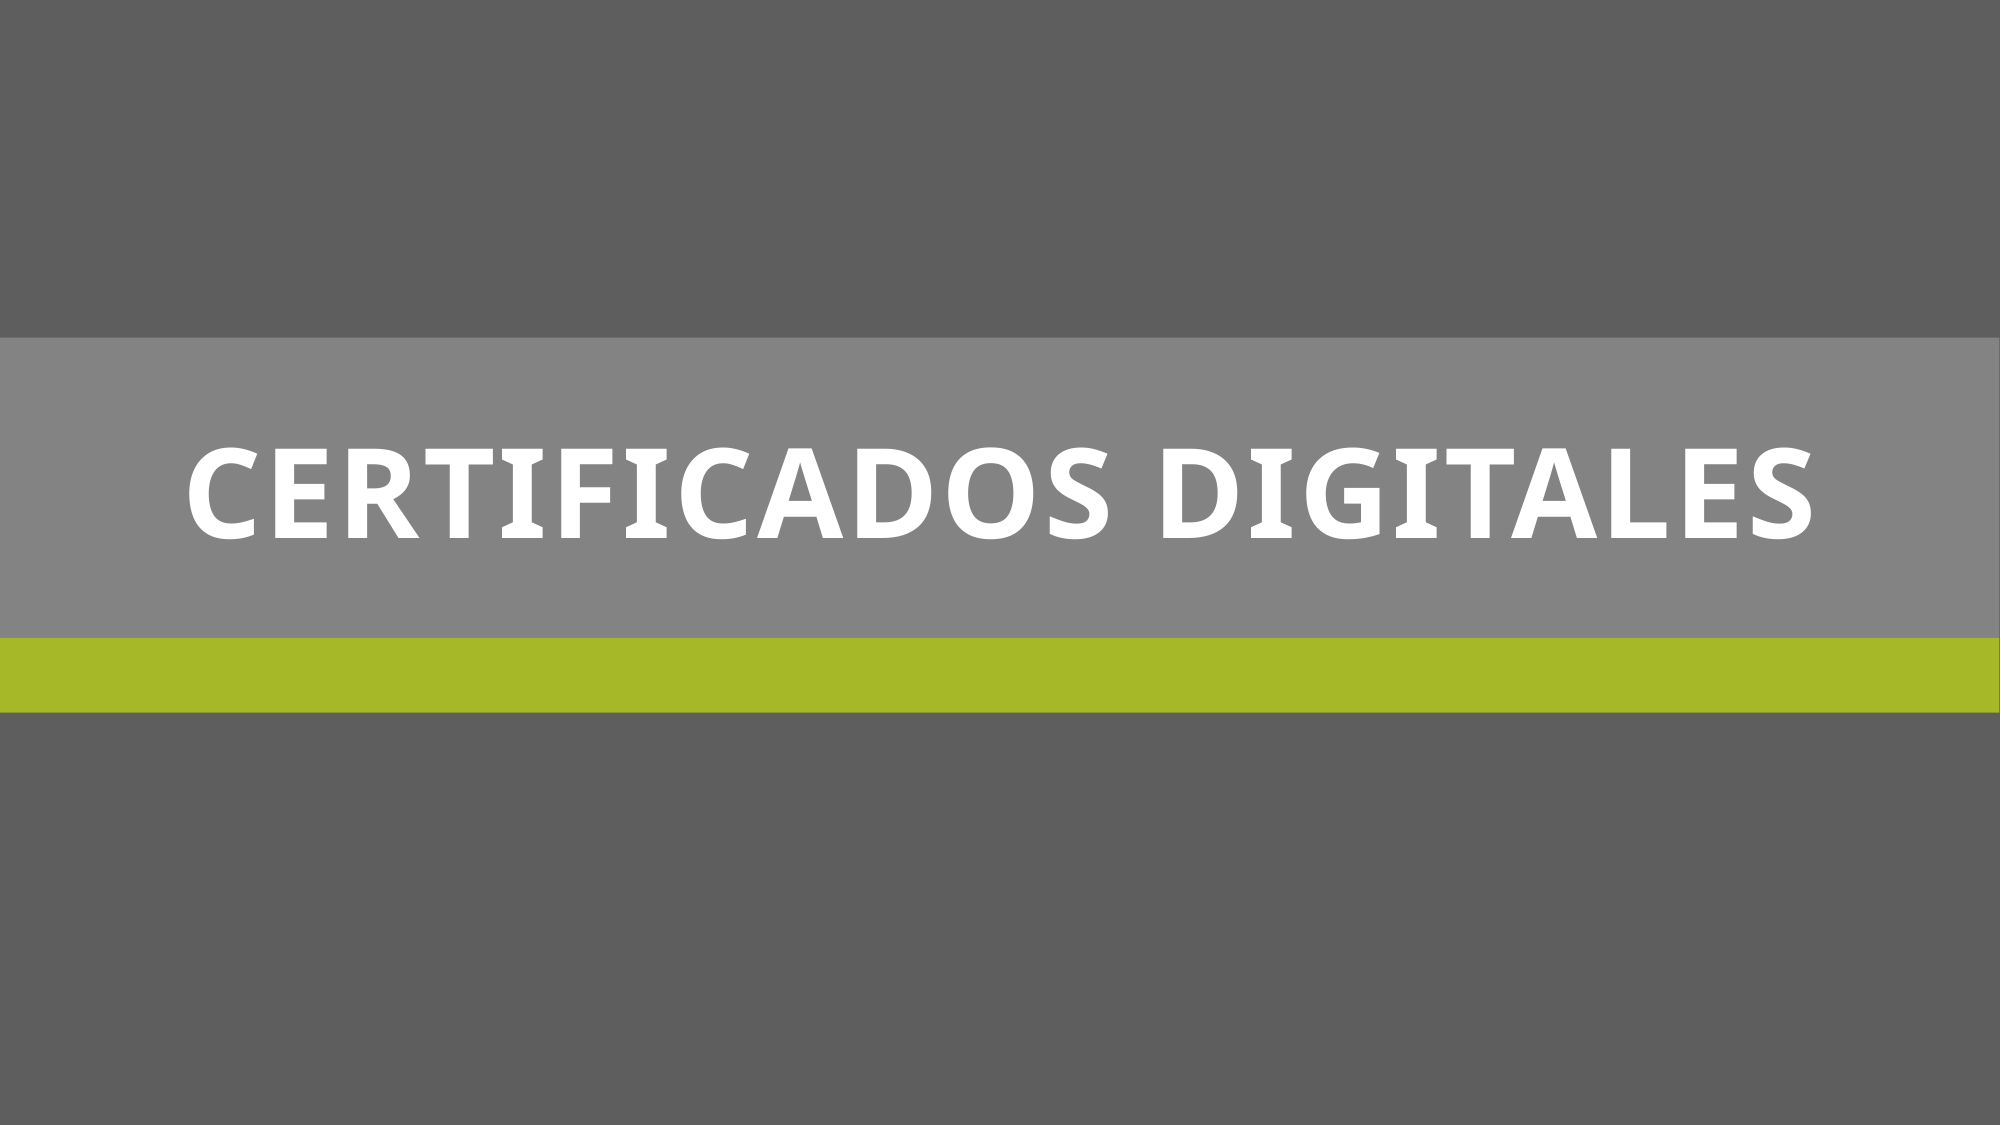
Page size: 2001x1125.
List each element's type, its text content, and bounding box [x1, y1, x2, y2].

title Certificados digitales [78, 360, 1923, 645]
